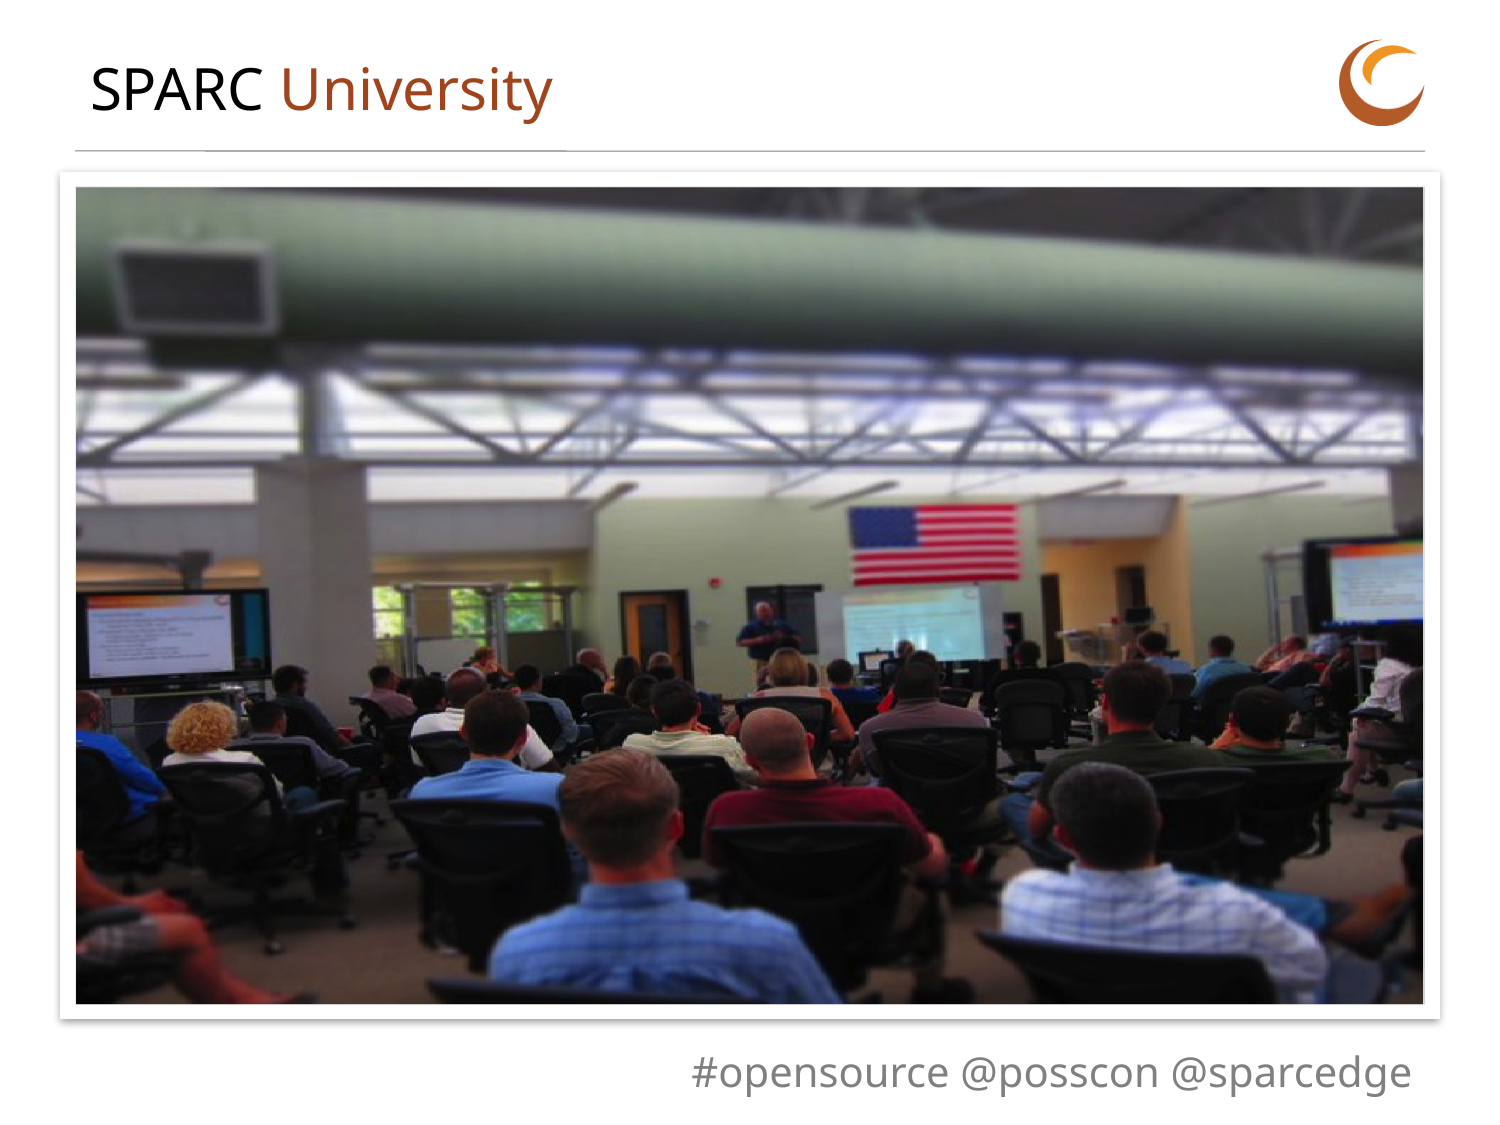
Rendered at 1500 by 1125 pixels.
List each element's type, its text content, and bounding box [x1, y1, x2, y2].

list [74, 185, 1426, 1006]
title SPARC University [75, 45, 1425, 123]
picture [1339, 39, 1425, 45]
